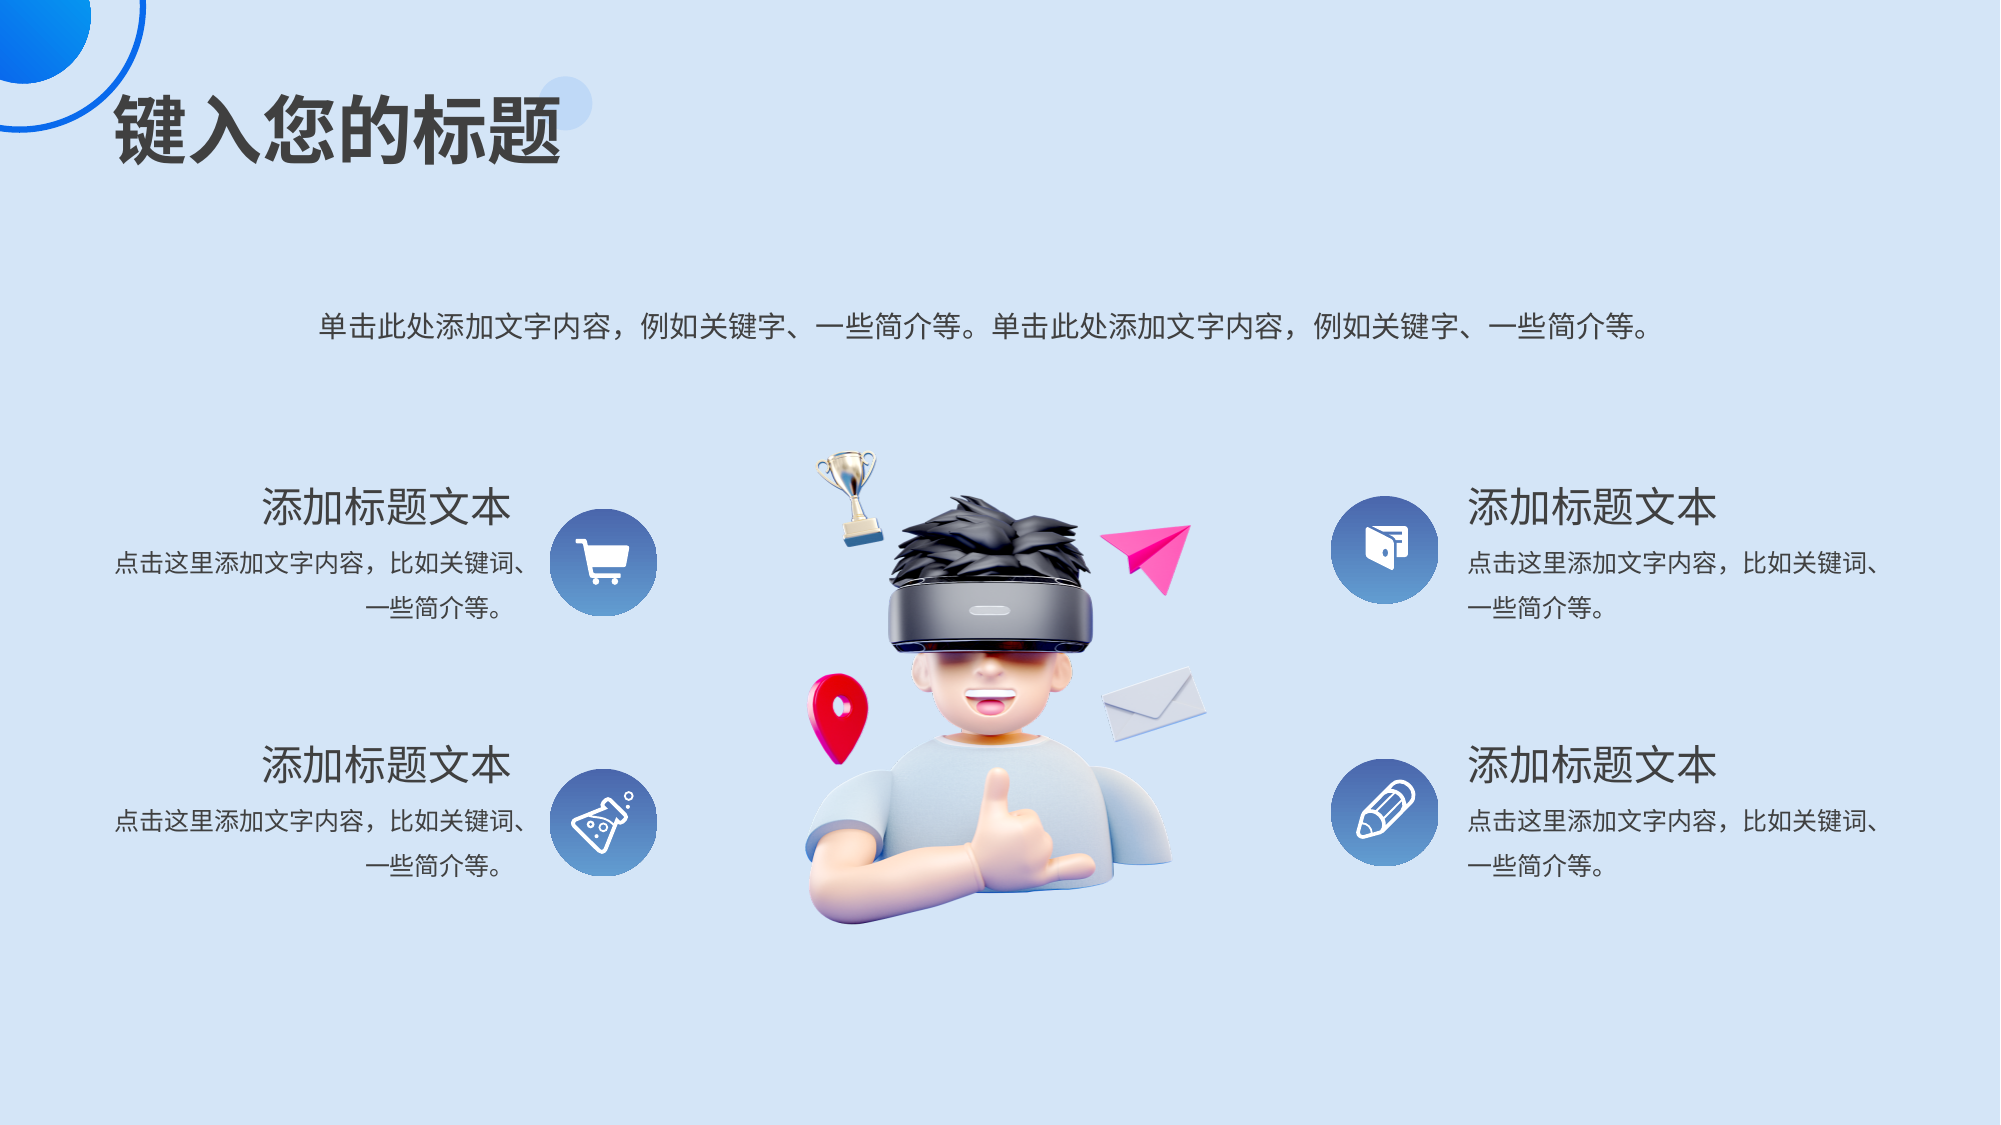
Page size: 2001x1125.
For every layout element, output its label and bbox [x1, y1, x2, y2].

text_box [81, 283, 1901, 1053]
